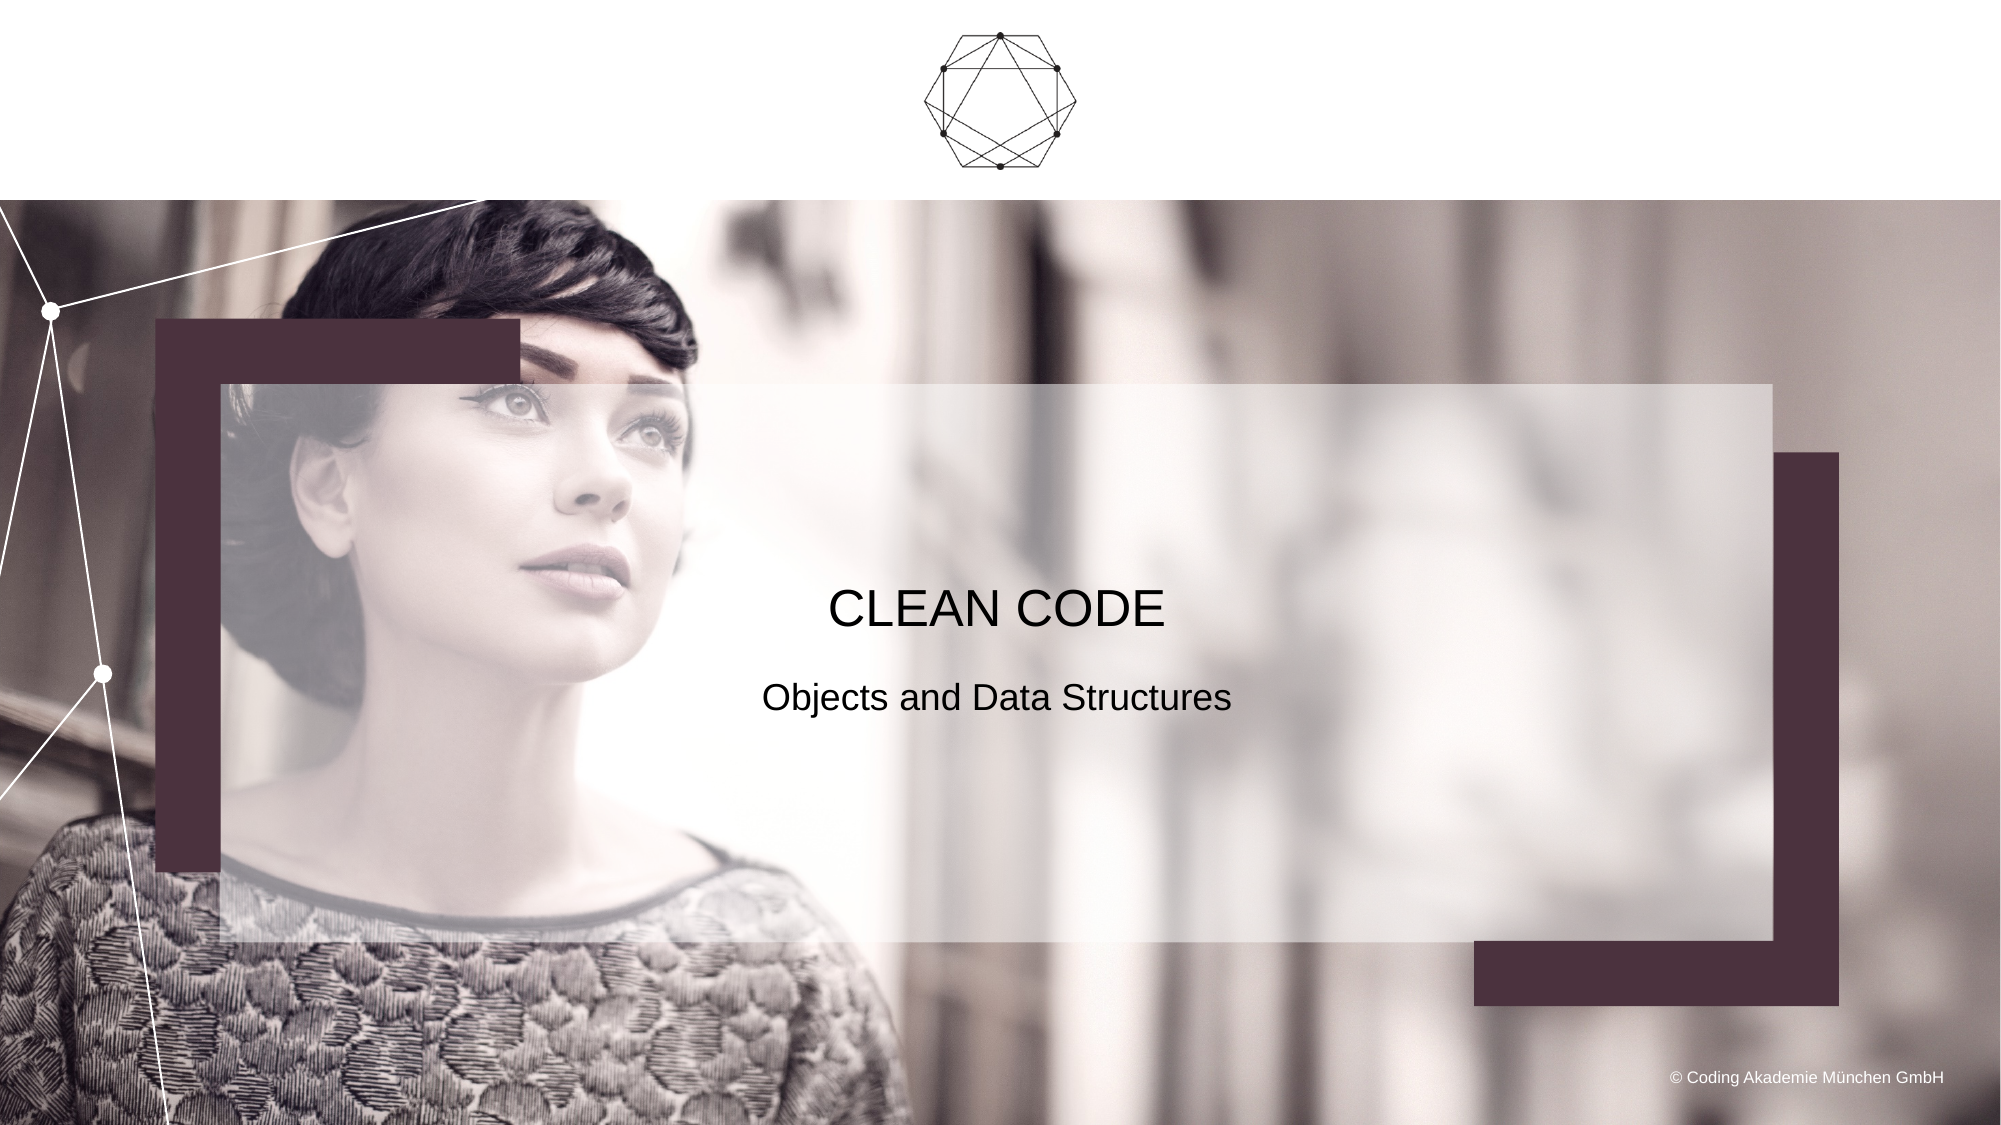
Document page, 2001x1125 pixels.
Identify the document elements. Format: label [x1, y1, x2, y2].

picture [721, 200, 2001, 1125]
text_box [0, 113, 721, 1125]
picture [923, 32, 1077, 170]
